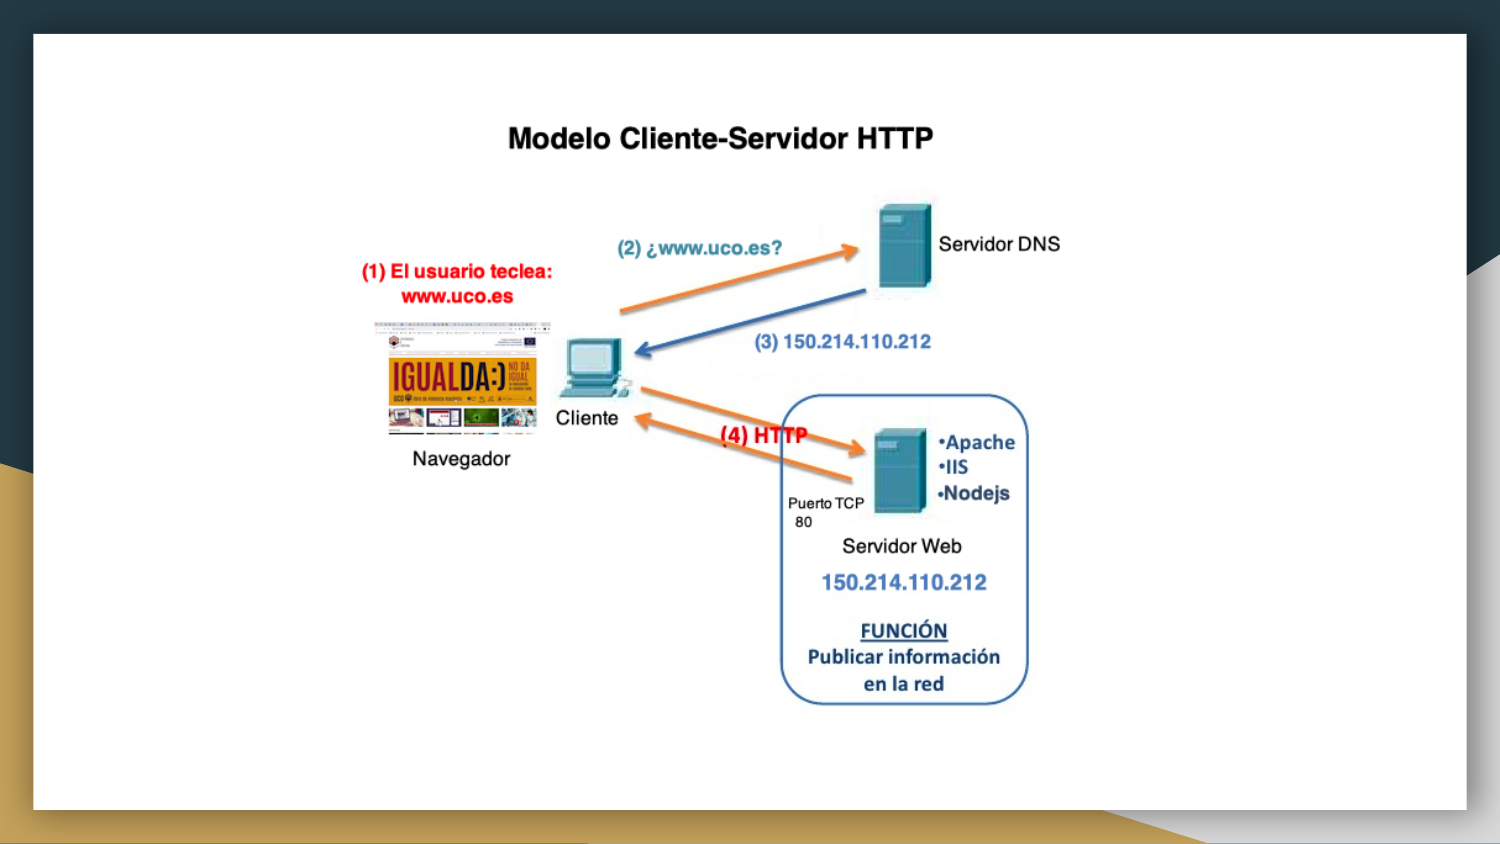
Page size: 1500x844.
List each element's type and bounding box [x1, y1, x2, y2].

picture [341, 109, 1087, 734]
